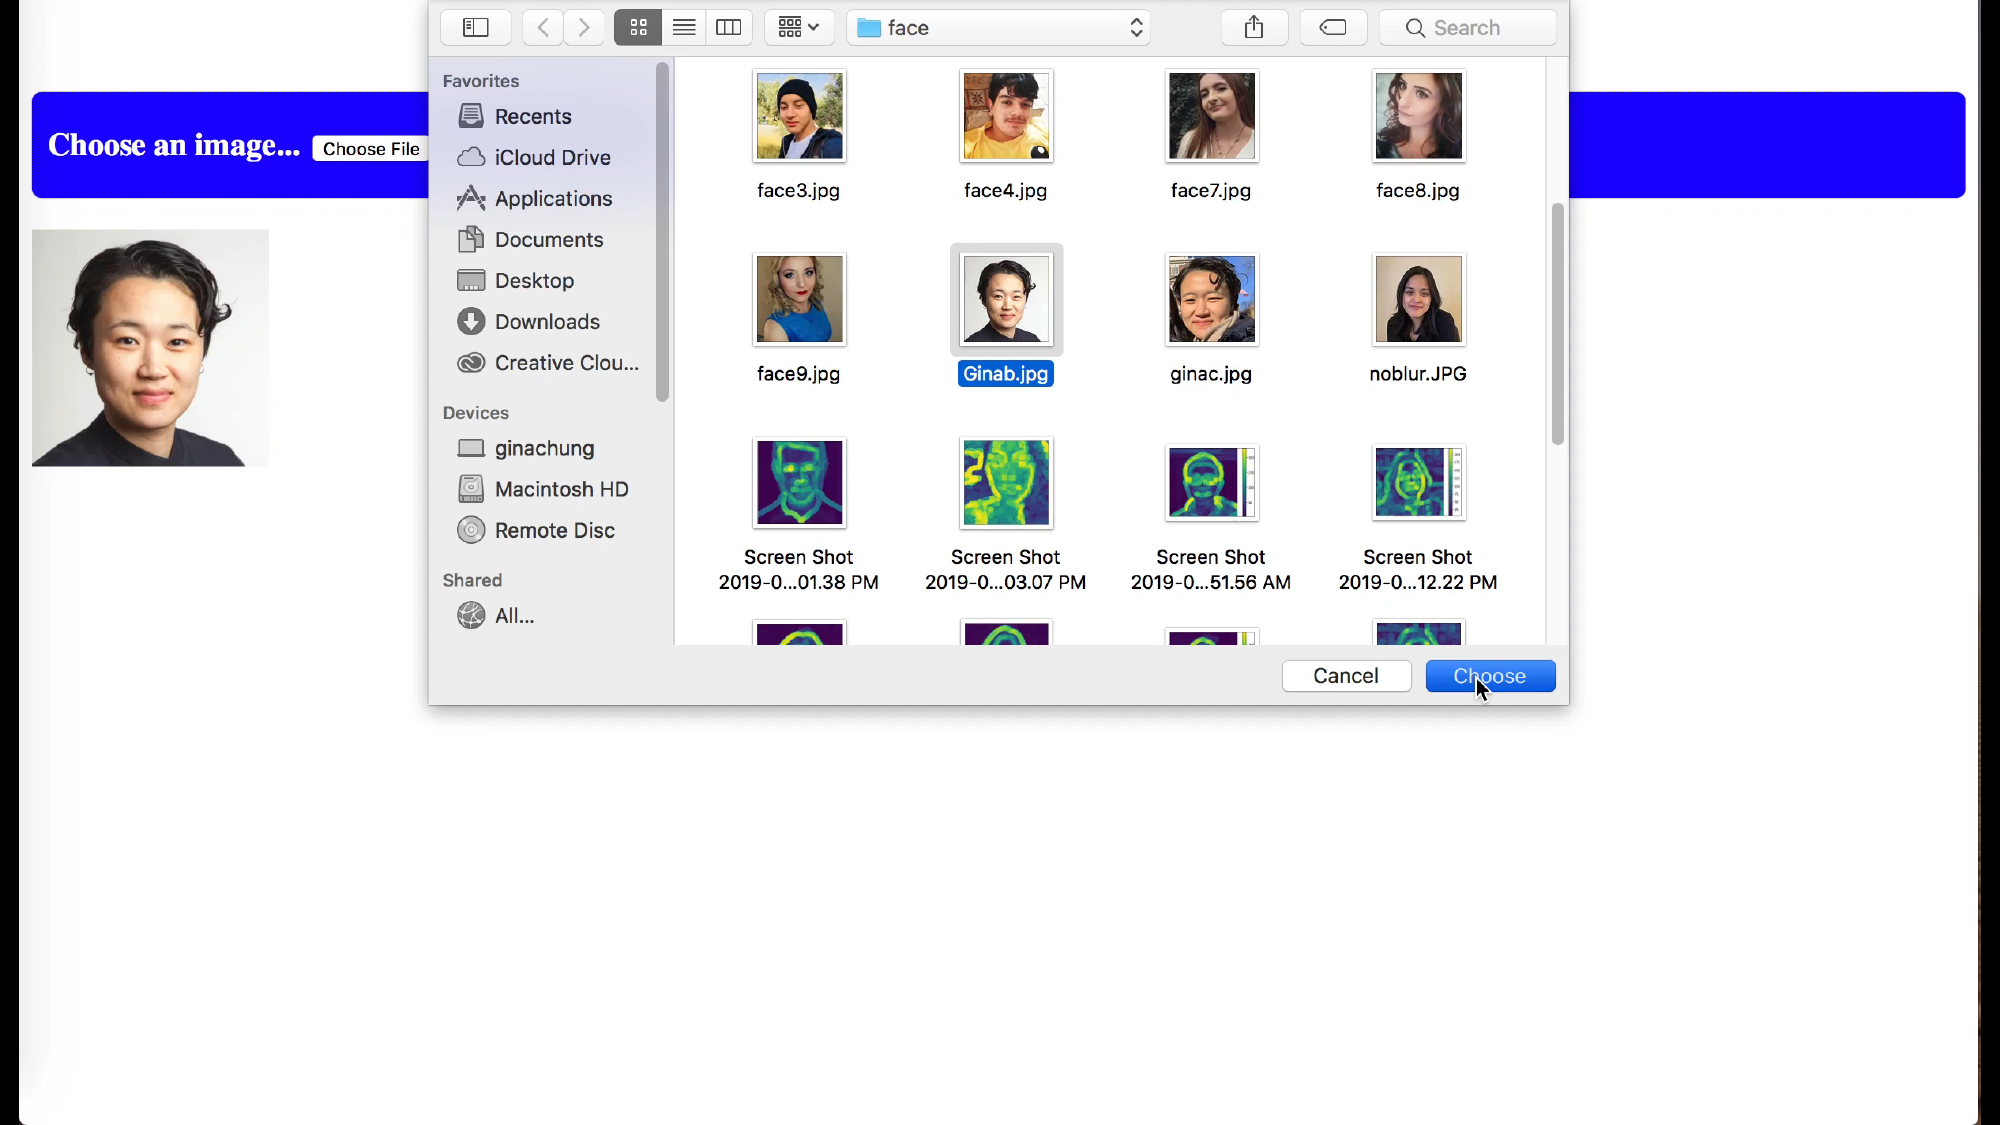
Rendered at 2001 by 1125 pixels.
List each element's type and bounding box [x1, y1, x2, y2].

text_box [18, 0, 1982, 1125]
